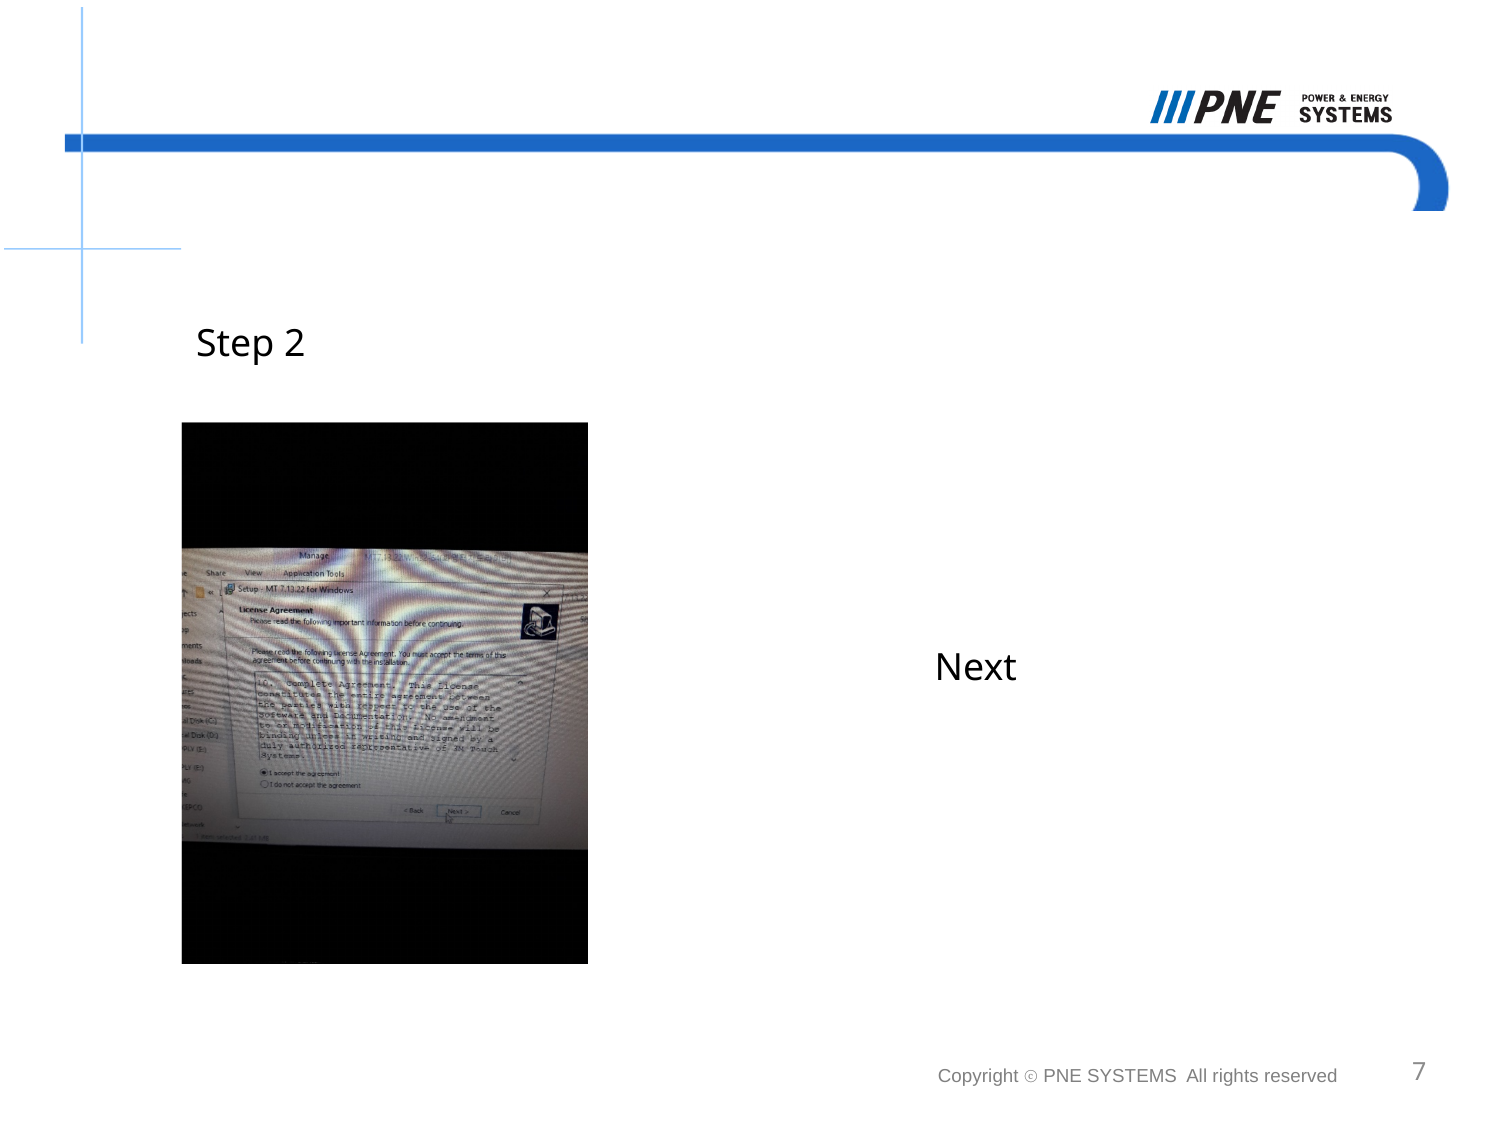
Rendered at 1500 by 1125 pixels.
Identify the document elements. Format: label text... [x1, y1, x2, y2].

slide_number 7 [1353, 1031, 1442, 1114]
picture [113, 423, 656, 963]
text_box Next [919, 635, 1500, 696]
picture [1149, 85, 1393, 127]
text_box Step 2 [181, 311, 1171, 372]
